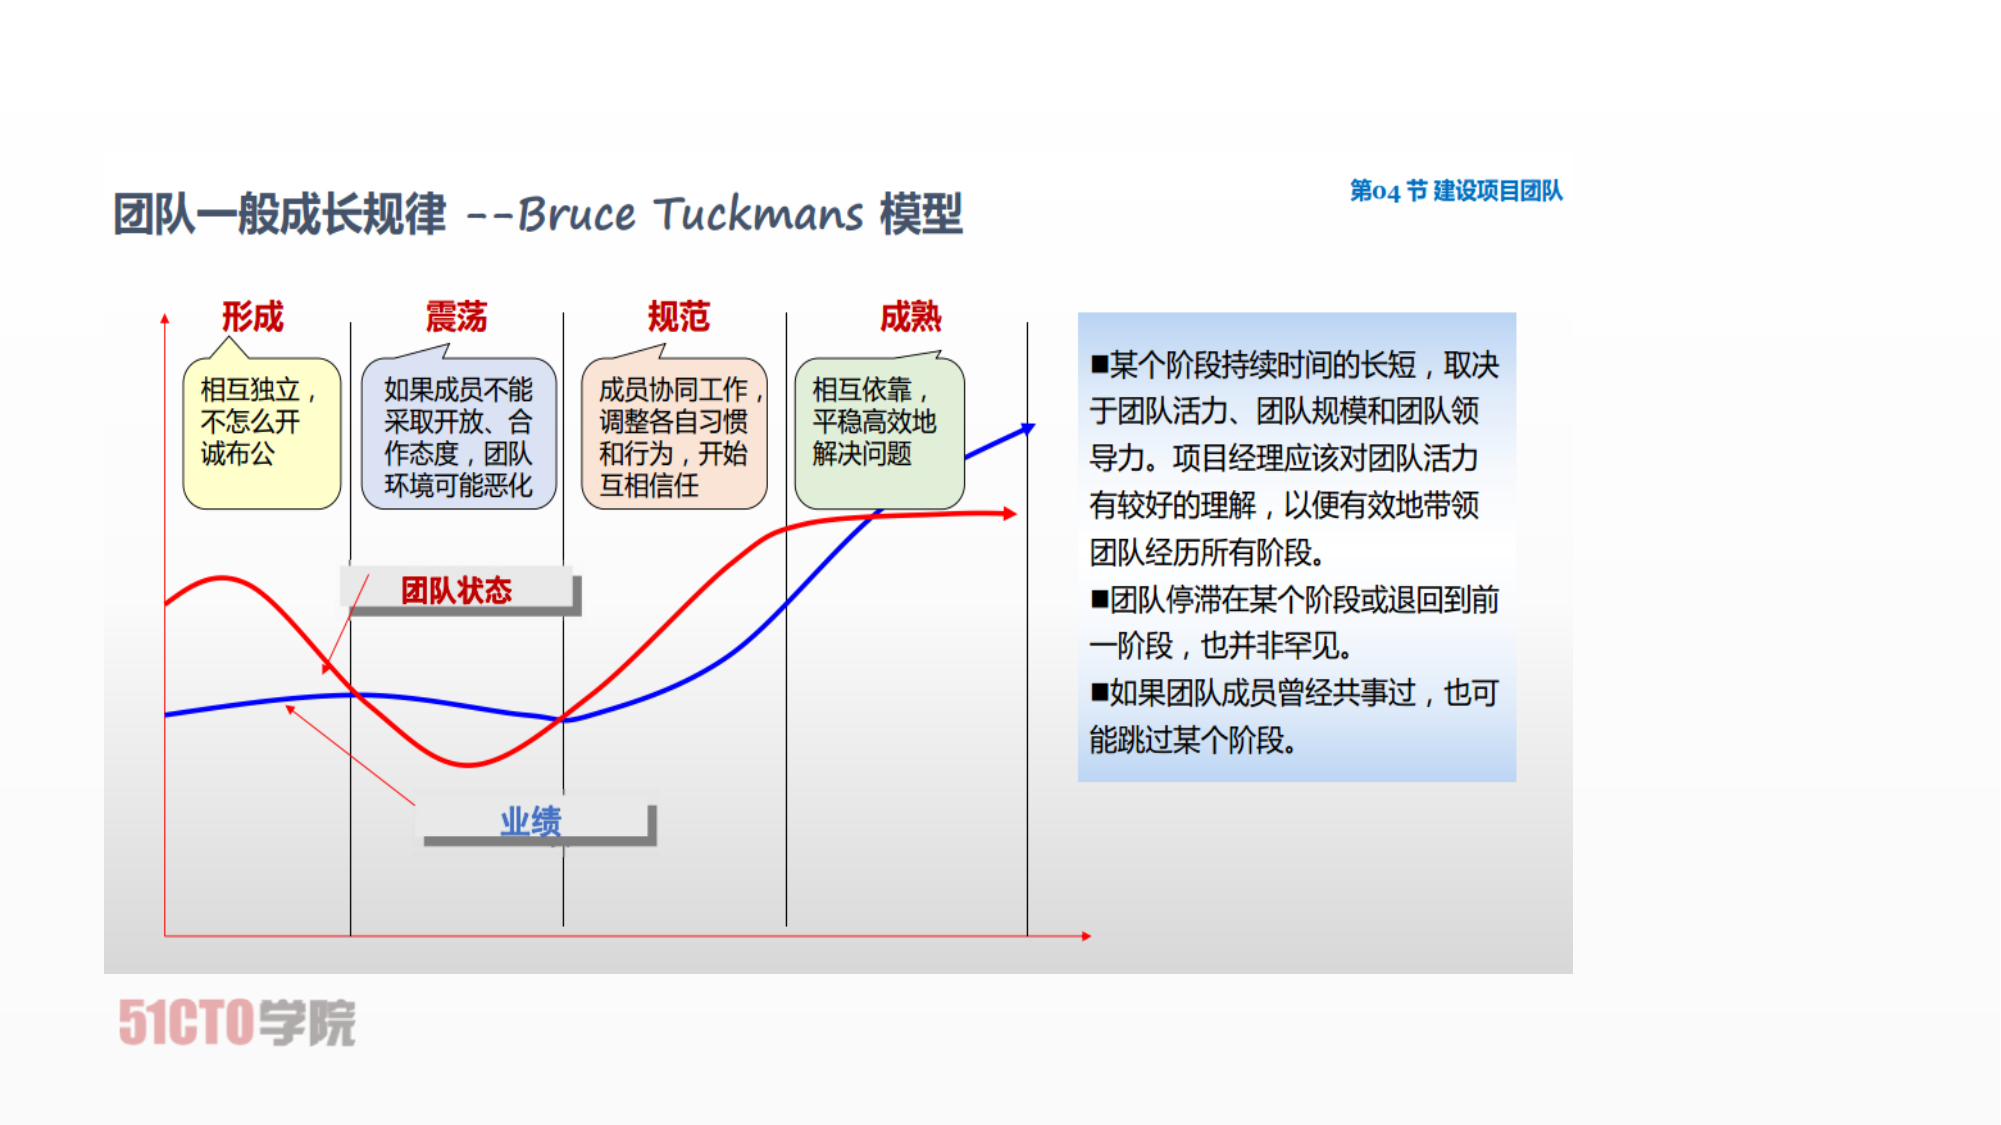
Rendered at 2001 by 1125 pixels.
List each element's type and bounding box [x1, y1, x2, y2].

picture [59, 150, 1573, 1070]
